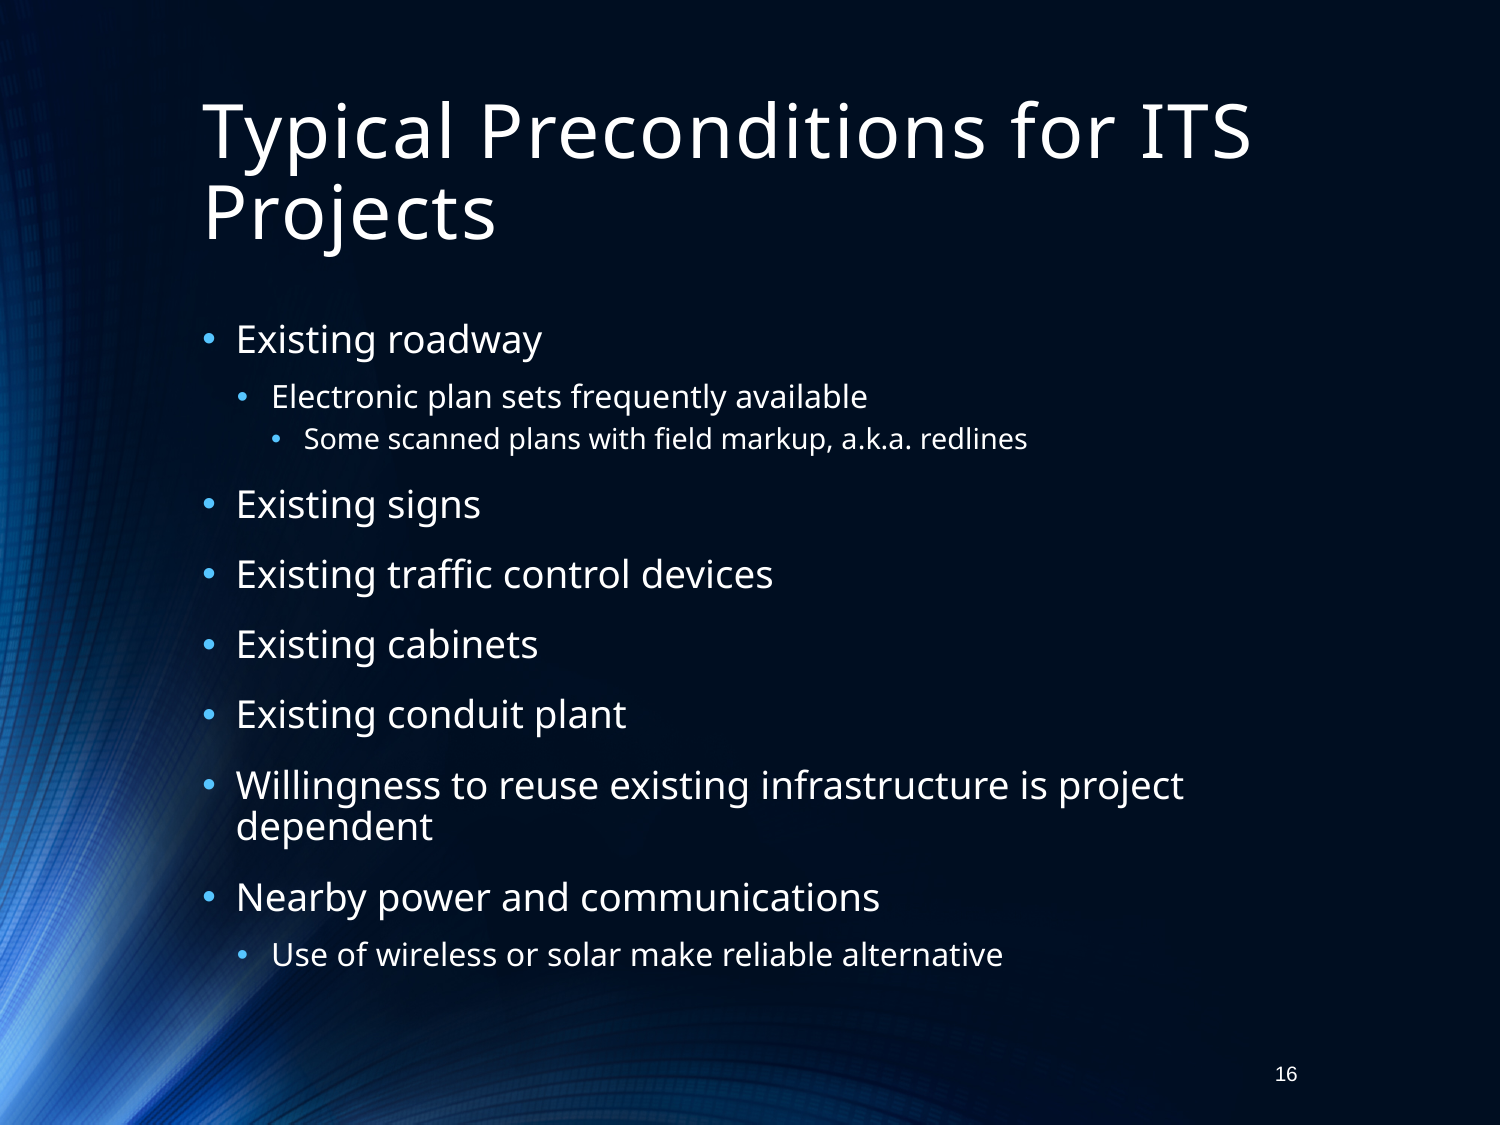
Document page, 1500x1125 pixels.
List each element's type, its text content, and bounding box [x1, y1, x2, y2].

list Existing roadway Electronic plan sets frequently available Some scanned plans with field markup, a.k.a. redlines Existing signs Existing traffic control devices Existing cabinets Existing conduit plant Willingness to reuse existing infrastructure is project dependent Nearby power and communications Use of wireless or solar make reliable alternative [187, 312, 1312, 988]
picture [0, 0, 1500, 1125]
title Typical Preconditions for ITS Projects [187, 62, 1313, 288]
slide_number 16 [1209, 1050, 1313, 1096]
